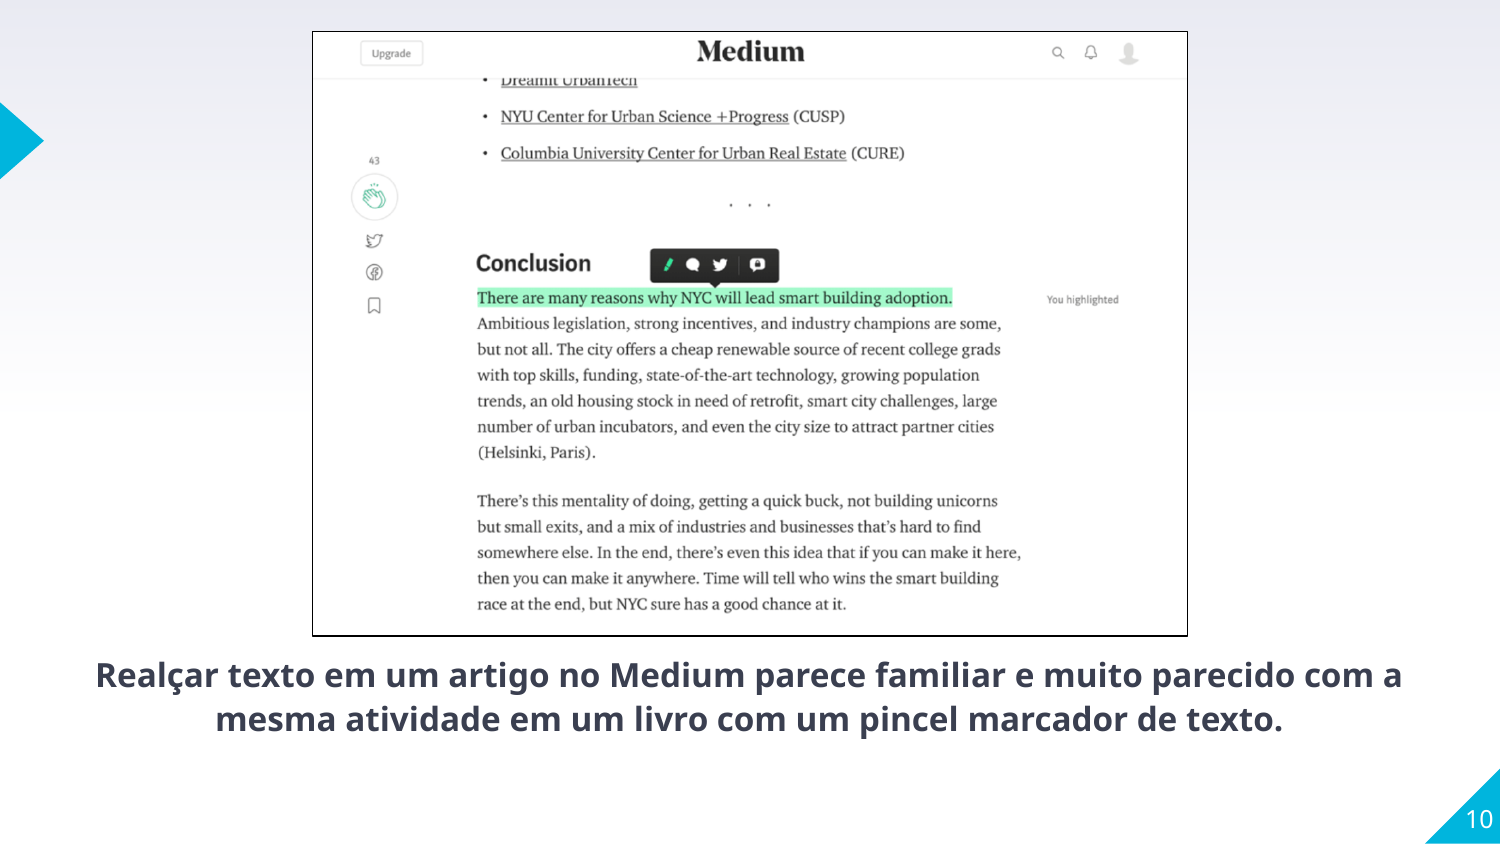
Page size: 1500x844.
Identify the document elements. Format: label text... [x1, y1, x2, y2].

slide_number 10 [1418, 760, 1494, 838]
picture [312, 31, 1187, 636]
list Realçar texto em um artigo no Medium parece familiar e muito parecido com a mesma atividade em um livro com um pincel marcador de texto. [78, 650, 1422, 832]
